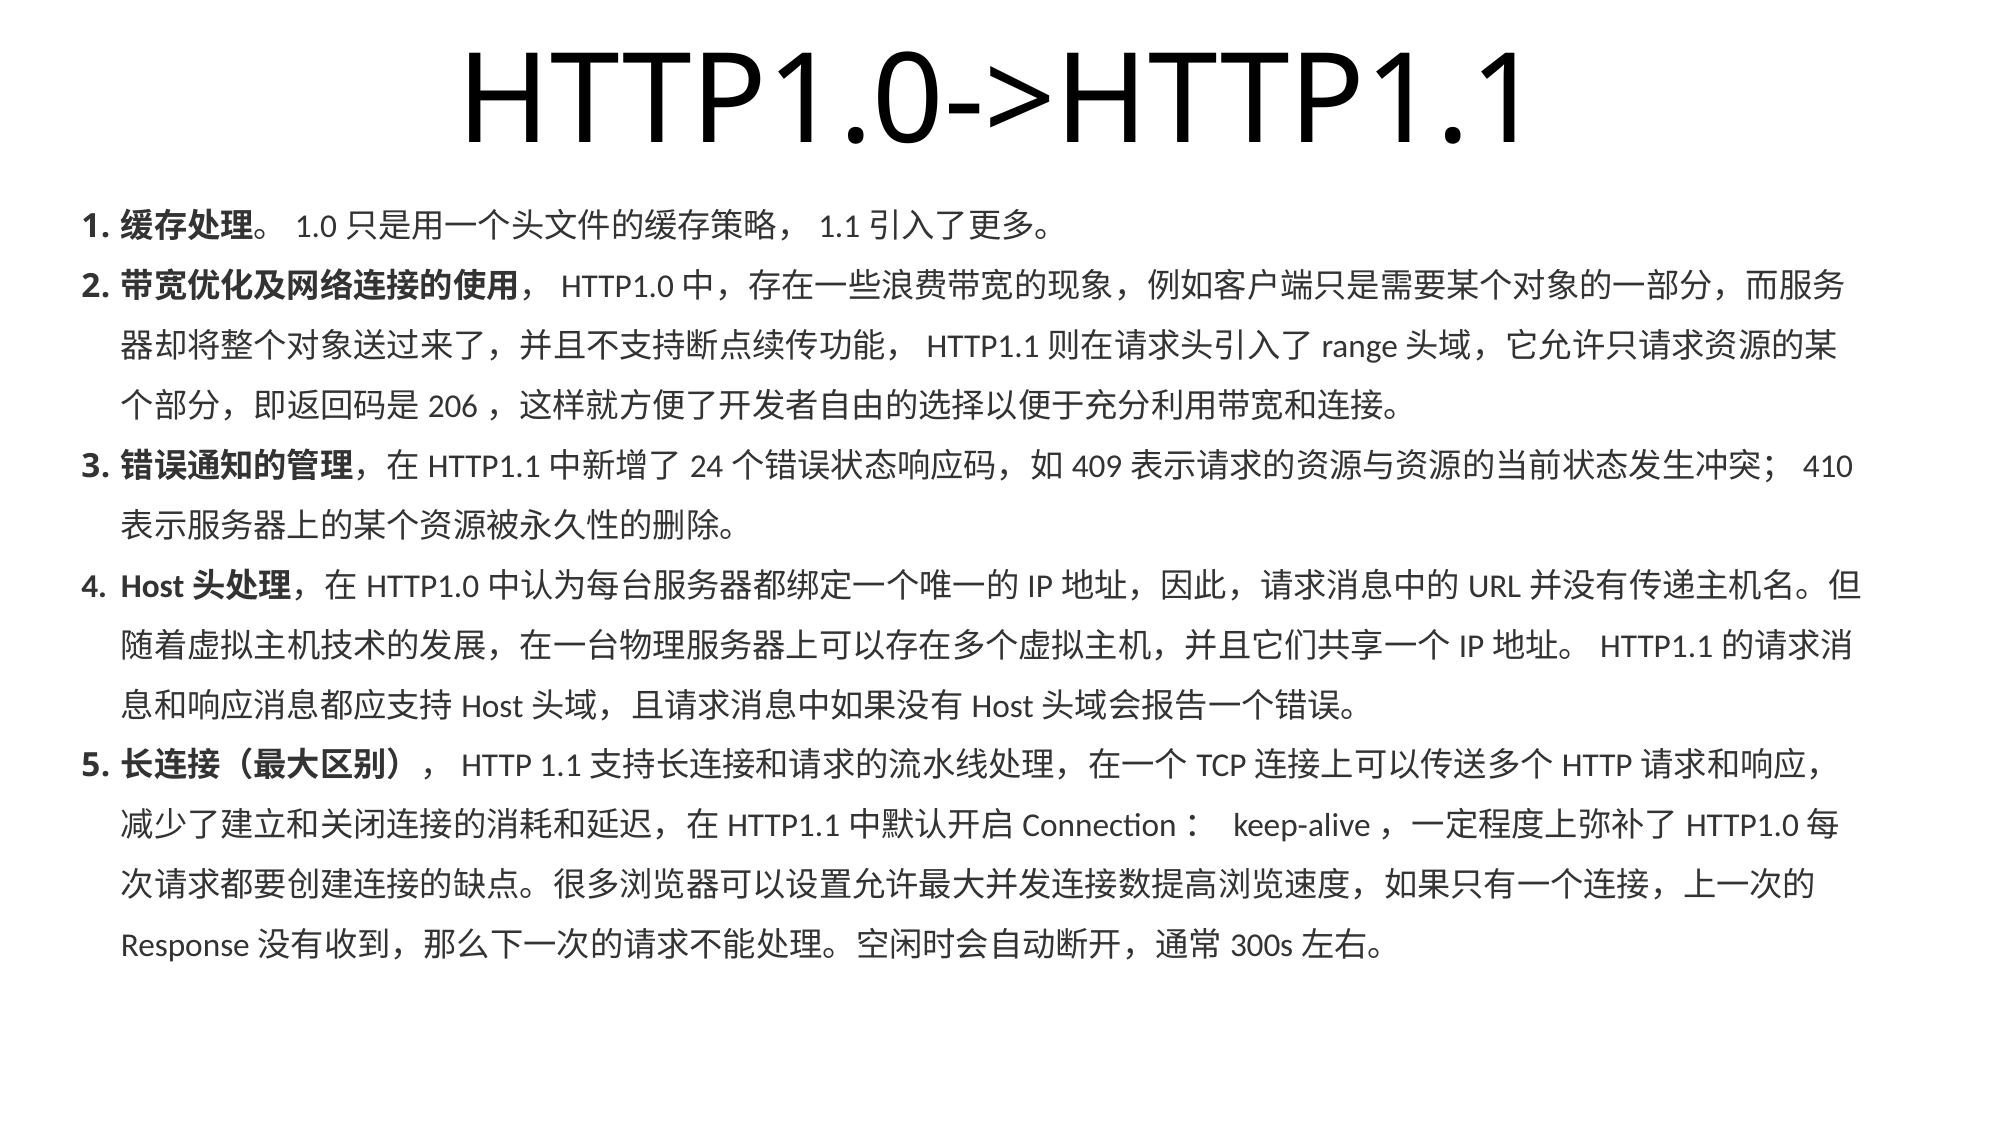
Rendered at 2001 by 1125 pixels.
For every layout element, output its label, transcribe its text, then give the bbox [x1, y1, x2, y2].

subtitle 缓存处理。1.0只是用一个头文件的缓存策略，1.1引入了更多。 带宽优化及网络连接的使用，HTTP1.0中，存在一些浪费带宽的现象，例如客户端只是需要某个对象的一部分，而服务器却将整个对象送过来了，并且不支持断点续传功能，HTTP1.1则在请求头引入了range头域，它允许只请求资源的某个部分，即返回码是206，这样就方便了开发者自由的选择以便于充分利用带宽和连接。 错误通知的管理，在HTTP1.1中新增了24个错误状态响应码，如409表示请求的资源与资源的当前状态发生冲突；410表示服务器上的某个资源被永久性的删除。 Host头处理，在HTTP1.0中认为每台服务器都绑定一个唯一的IP地址，因此，请求消息中的URL并没有传递主机名。但随着虚拟主机技术的发展，在一台物理服务器上可以存在多个虚拟主机，并且它们共享一个IP地址。HTTP1.1的请求消息和响应消息都应支持Host头域，且请求消息中如果没有Host头域会报告一个错误。 长连接（最大区别），HTTP 1.1支持长连接和请求的流水线处理，在一个TCP连接上可以传送多个HTTP请求和响应，减少了建立和关闭连接的消耗和延迟，在HTTP1.1中默认开启Connection： keep-alive，一定程度上弥补了HTTP1.0每次请求都要创建连接的缺点。很多浏览器可以设置允许最大并发连接数提高浏览速度，如果只有一个连接，上一次的Response没有收到，那么下一次的请求不能处理。空闲时会自动断开，通常300s左右。 [55, 176, 1874, 1105]
title HTTP1.0->HTTP1.1 [249, 0, 1751, 176]
